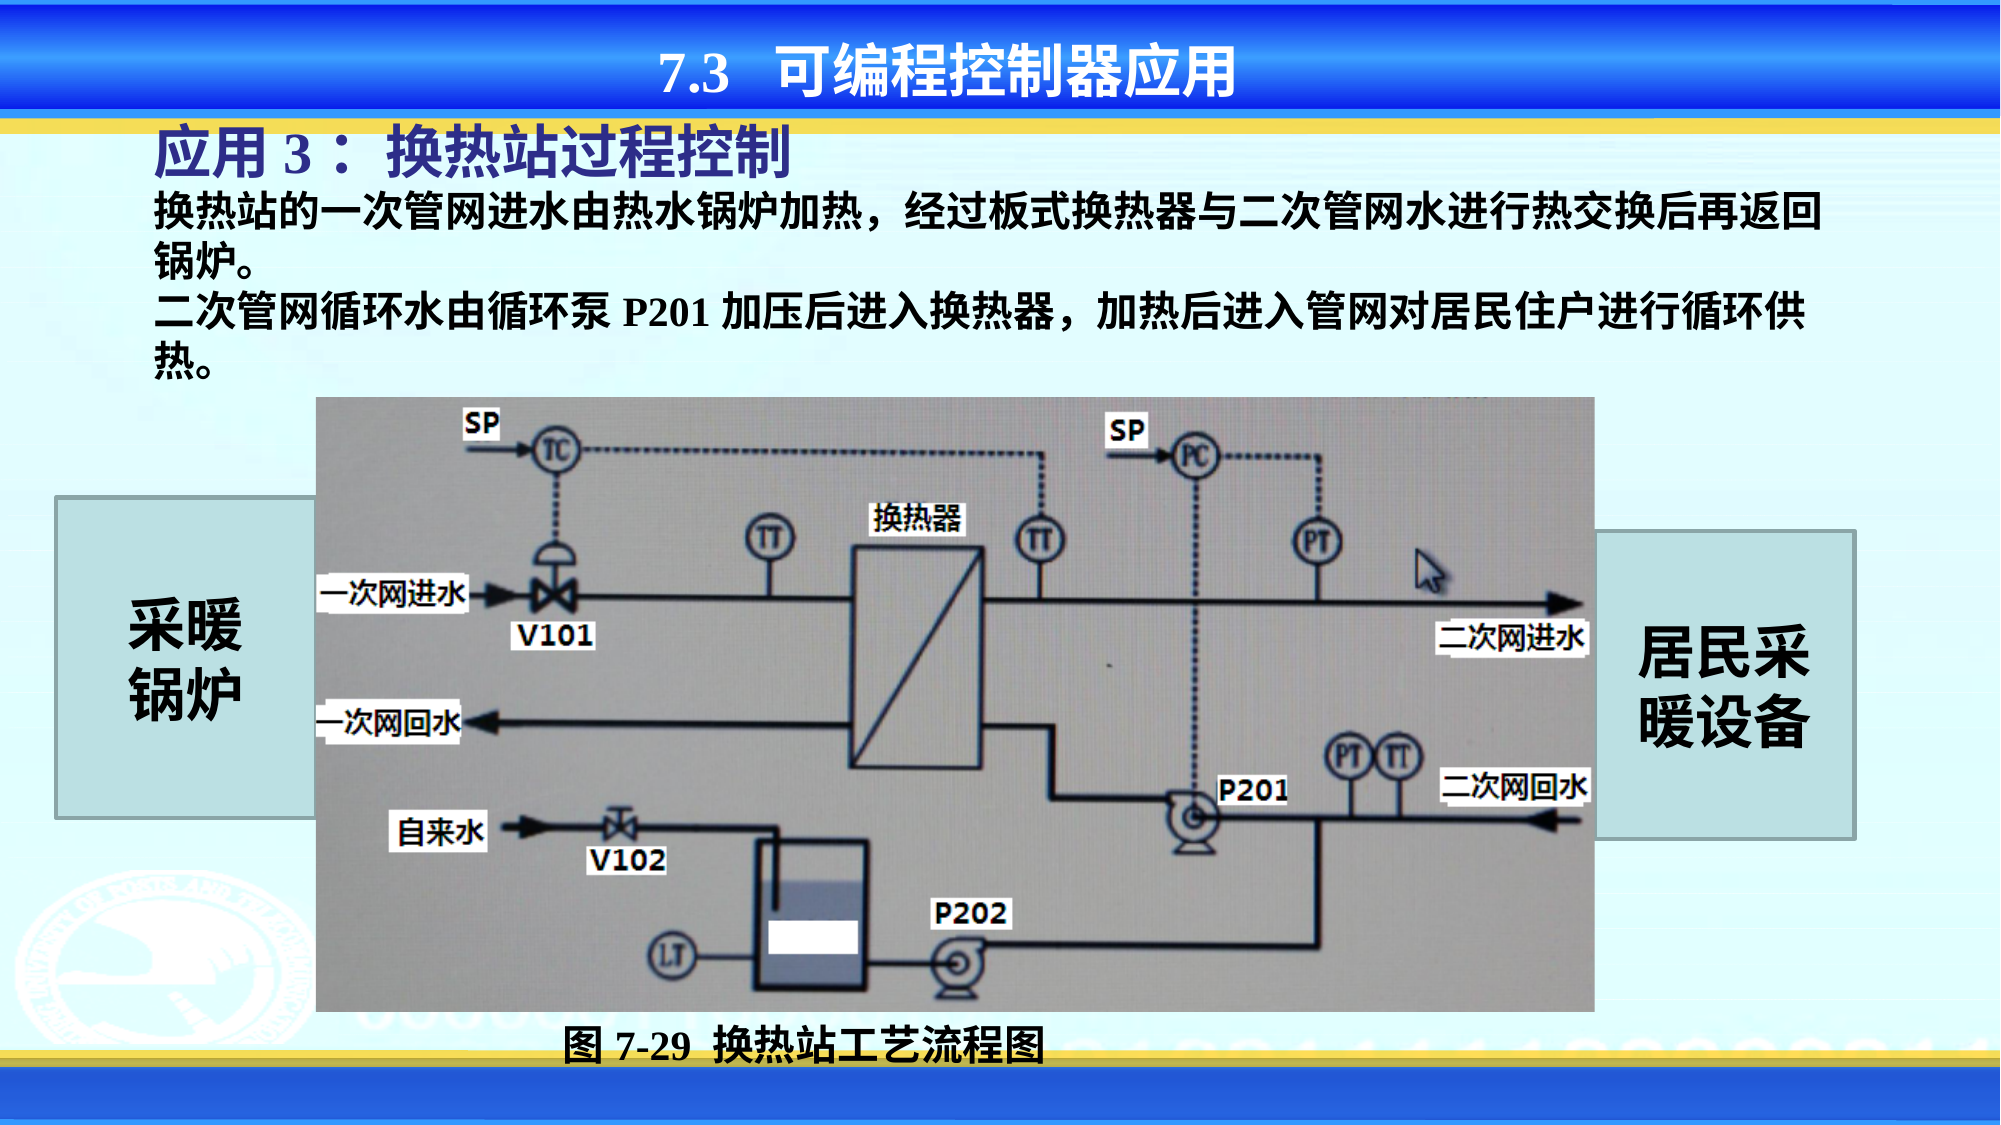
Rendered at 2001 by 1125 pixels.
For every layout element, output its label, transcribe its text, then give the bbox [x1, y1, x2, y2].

text_box 采暖 锅炉 [54, 495, 310, 820]
text_box 7.3 可编程控制器应用 [643, 26, 1255, 107]
text_box 应用3：换热站过程控制 换热站的一次管网进水由热水锅炉加热，经过板式换热器与二次管网水进行热交换后再返回锅炉。 二次管网循环水由循环泵P201加压后进入换热器，加热后进入管网对居民住户进行循环供热。 [138, 107, 1862, 393]
text_box 图7-29 换热站工艺流程图 [548, 1021, 1231, 1077]
text_box 居民采暖设备 [1599, 529, 1857, 841]
picture [0, 1067, 2000, 1120]
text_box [315, 396, 1595, 1012]
